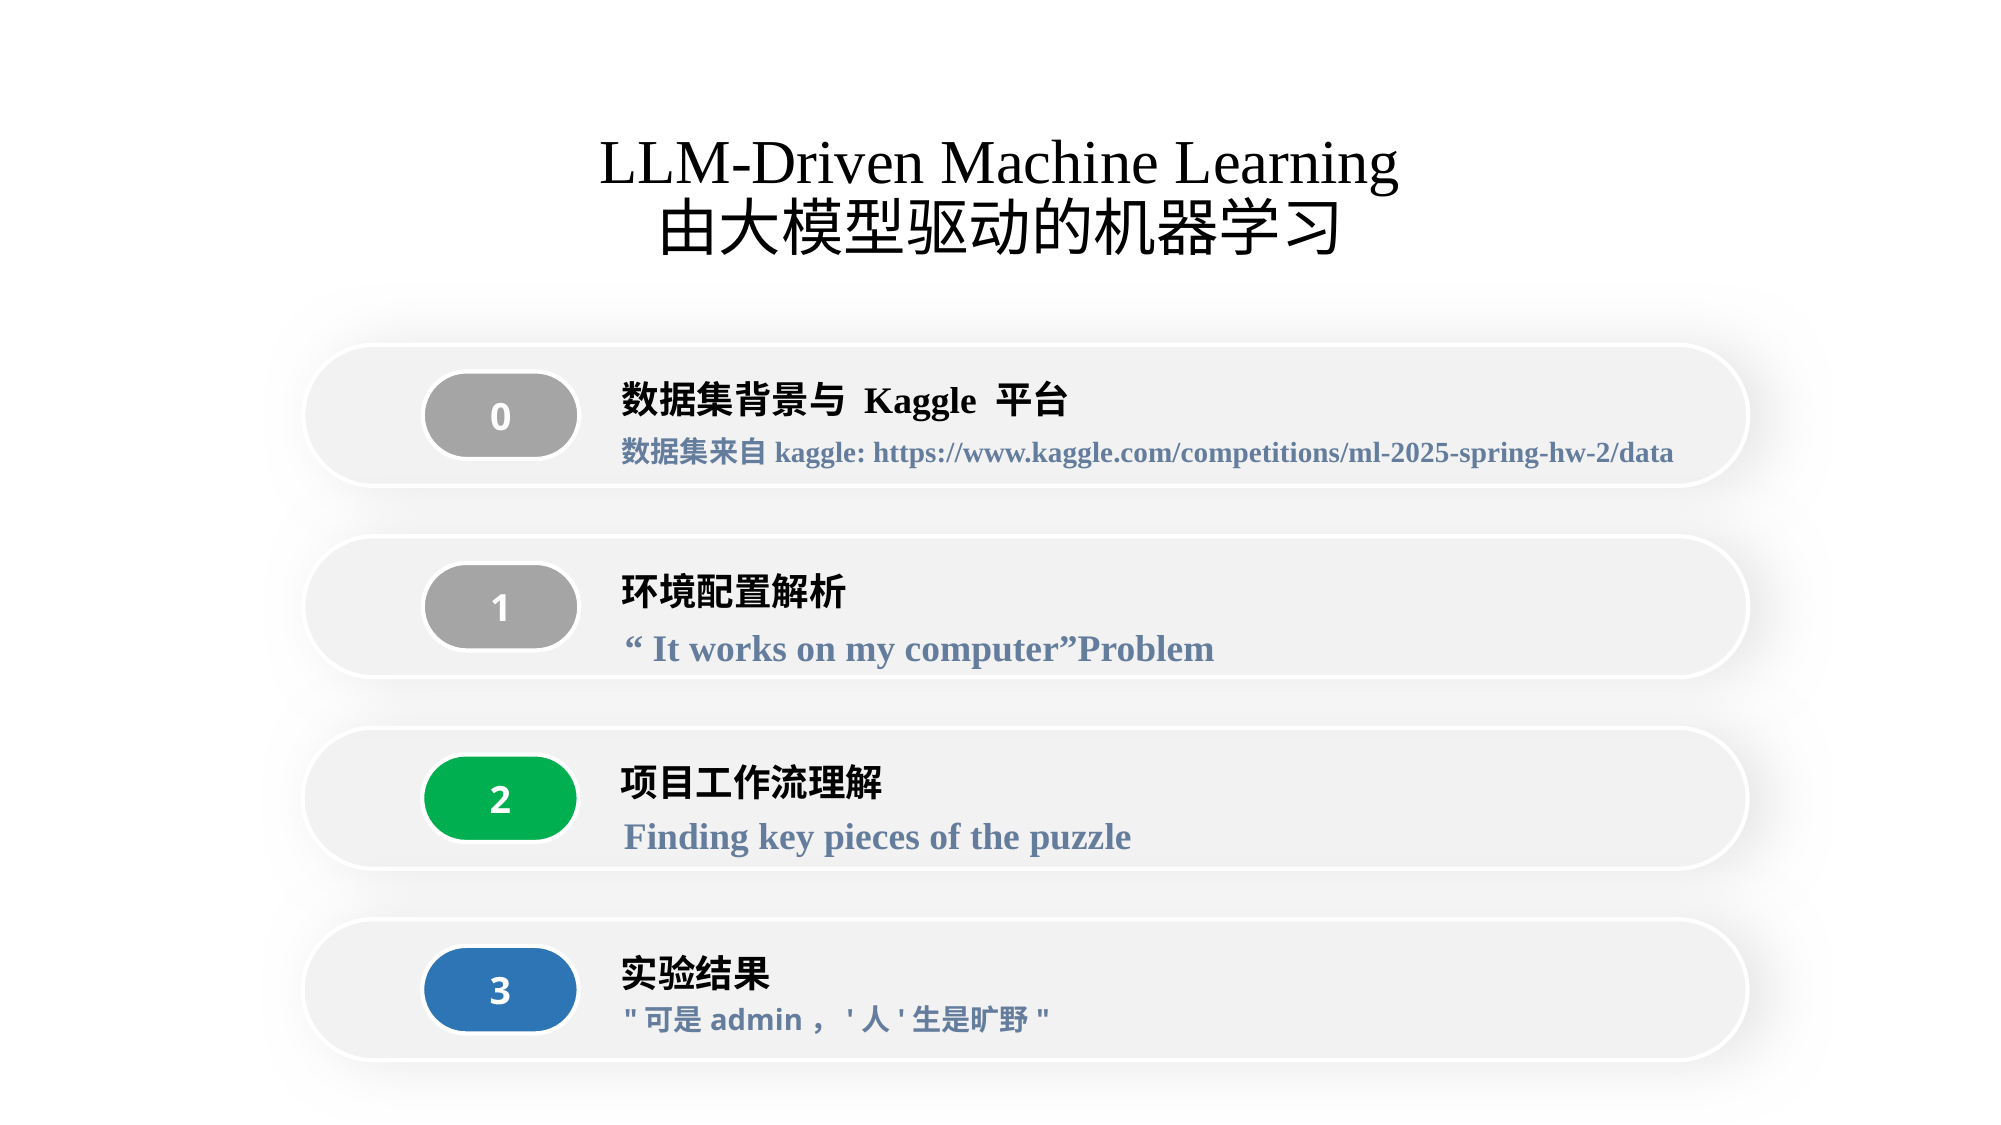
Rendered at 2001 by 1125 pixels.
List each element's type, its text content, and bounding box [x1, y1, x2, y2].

title LLM-Driven Machine Learning 由大模型驱动的机器学习 [249, 120, 1750, 272]
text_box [302, 727, 1750, 869]
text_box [303, 344, 1751, 486]
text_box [303, 536, 1751, 678]
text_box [302, 919, 1750, 1061]
